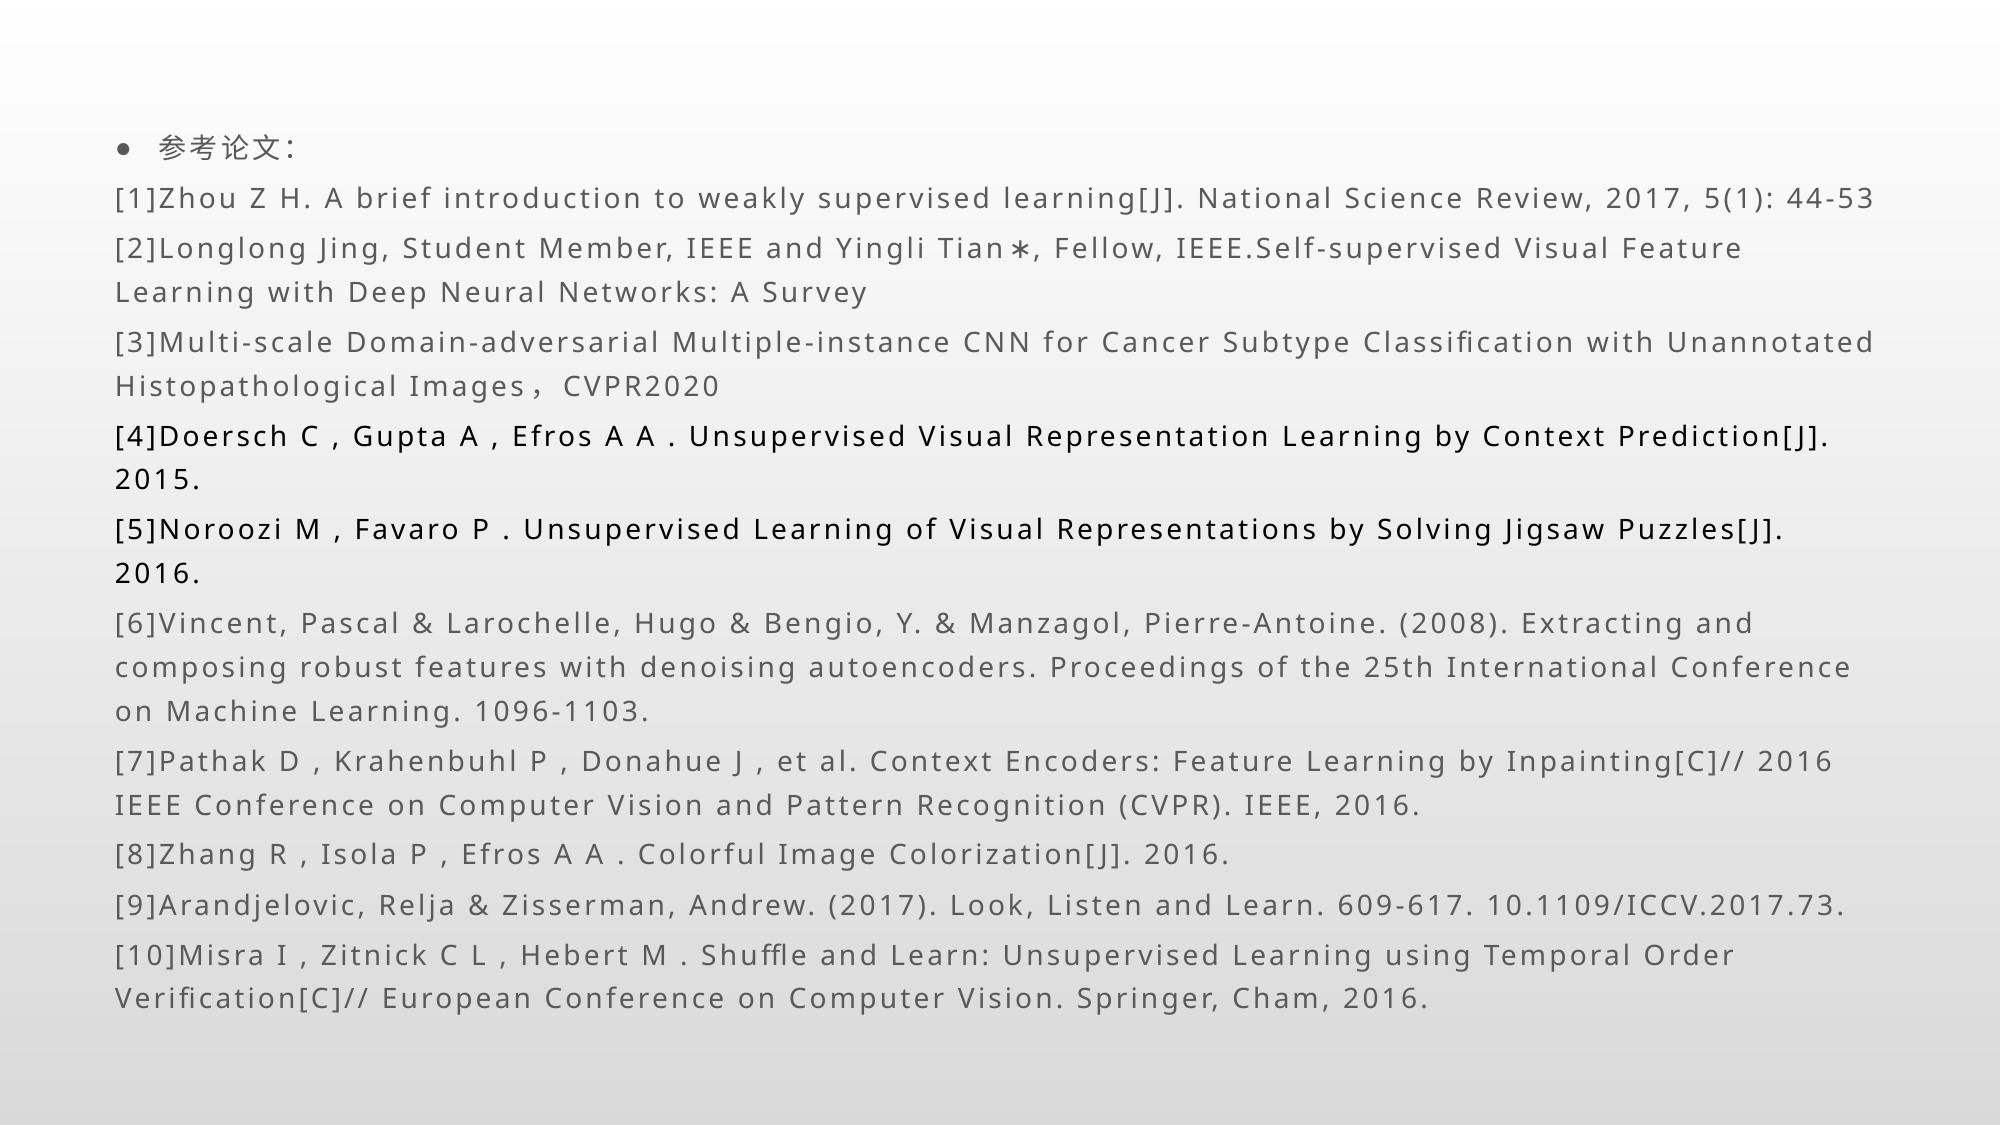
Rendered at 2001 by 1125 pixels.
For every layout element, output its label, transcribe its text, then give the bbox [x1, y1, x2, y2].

list 参考论文： [1]Zhou Z H. A brief introduction to weakly supervised learning[J]. National Science Review, 2017, 5(1): 44-53 [2]Longlong Jing, Student Member, IEEE and Yingli Tian∗, Fellow, IEEE.Self-supervised Visual Feature Learning with Deep Neural Networks: A Survey [3]Multi-scale Domain-adversarial Multiple-instance CNN for Cancer Subtype Classification with Unannotated Histopathological Images，CVPR2020 [4]Doersch C , Gupta A , Efros A A . Unsupervised Visual Representation Learning by Context Prediction[J]. 2015. [5]Noroozi M , Favaro P . Unsupervised Learning of Visual Representations by Solving Jigsaw Puzzles[J]. 2016. [6]Vincent, Pascal & Larochelle, Hugo & Bengio, Y. & Manzagol, Pierre-Antoine. (2008). Extracting and composing robust features with denoising autoencoders. Proceedings of the 25th International Conference on Machine Learning. 1096-1103. [7]Pathak D , Krahenbuhl P , Donahue J , et al. Context Encoders: Feature Learning by Inpainting[C]// 2016 IEEE Conference on Computer Vision and Pattern Recognition (CVPR). IEEE, 2016. [8]Zhang R , Isola P , Efros A A . Colorful Image Colorization[J]. 2016. [9]Arandjelovic, Relja & Zisserman, Andrew. (2017). Look, Listen and Learn. 609-617. 10.1109/ICCV.2017.73. [10]Misra I , Zitnick C L , Hebert M . Shuffle and Learn: Unsupervised Learning using Temporal Order Verification[C]// European Conference on Computer Vision. Springer, Cham, 2016. [100, 112, 1900, 1071]
